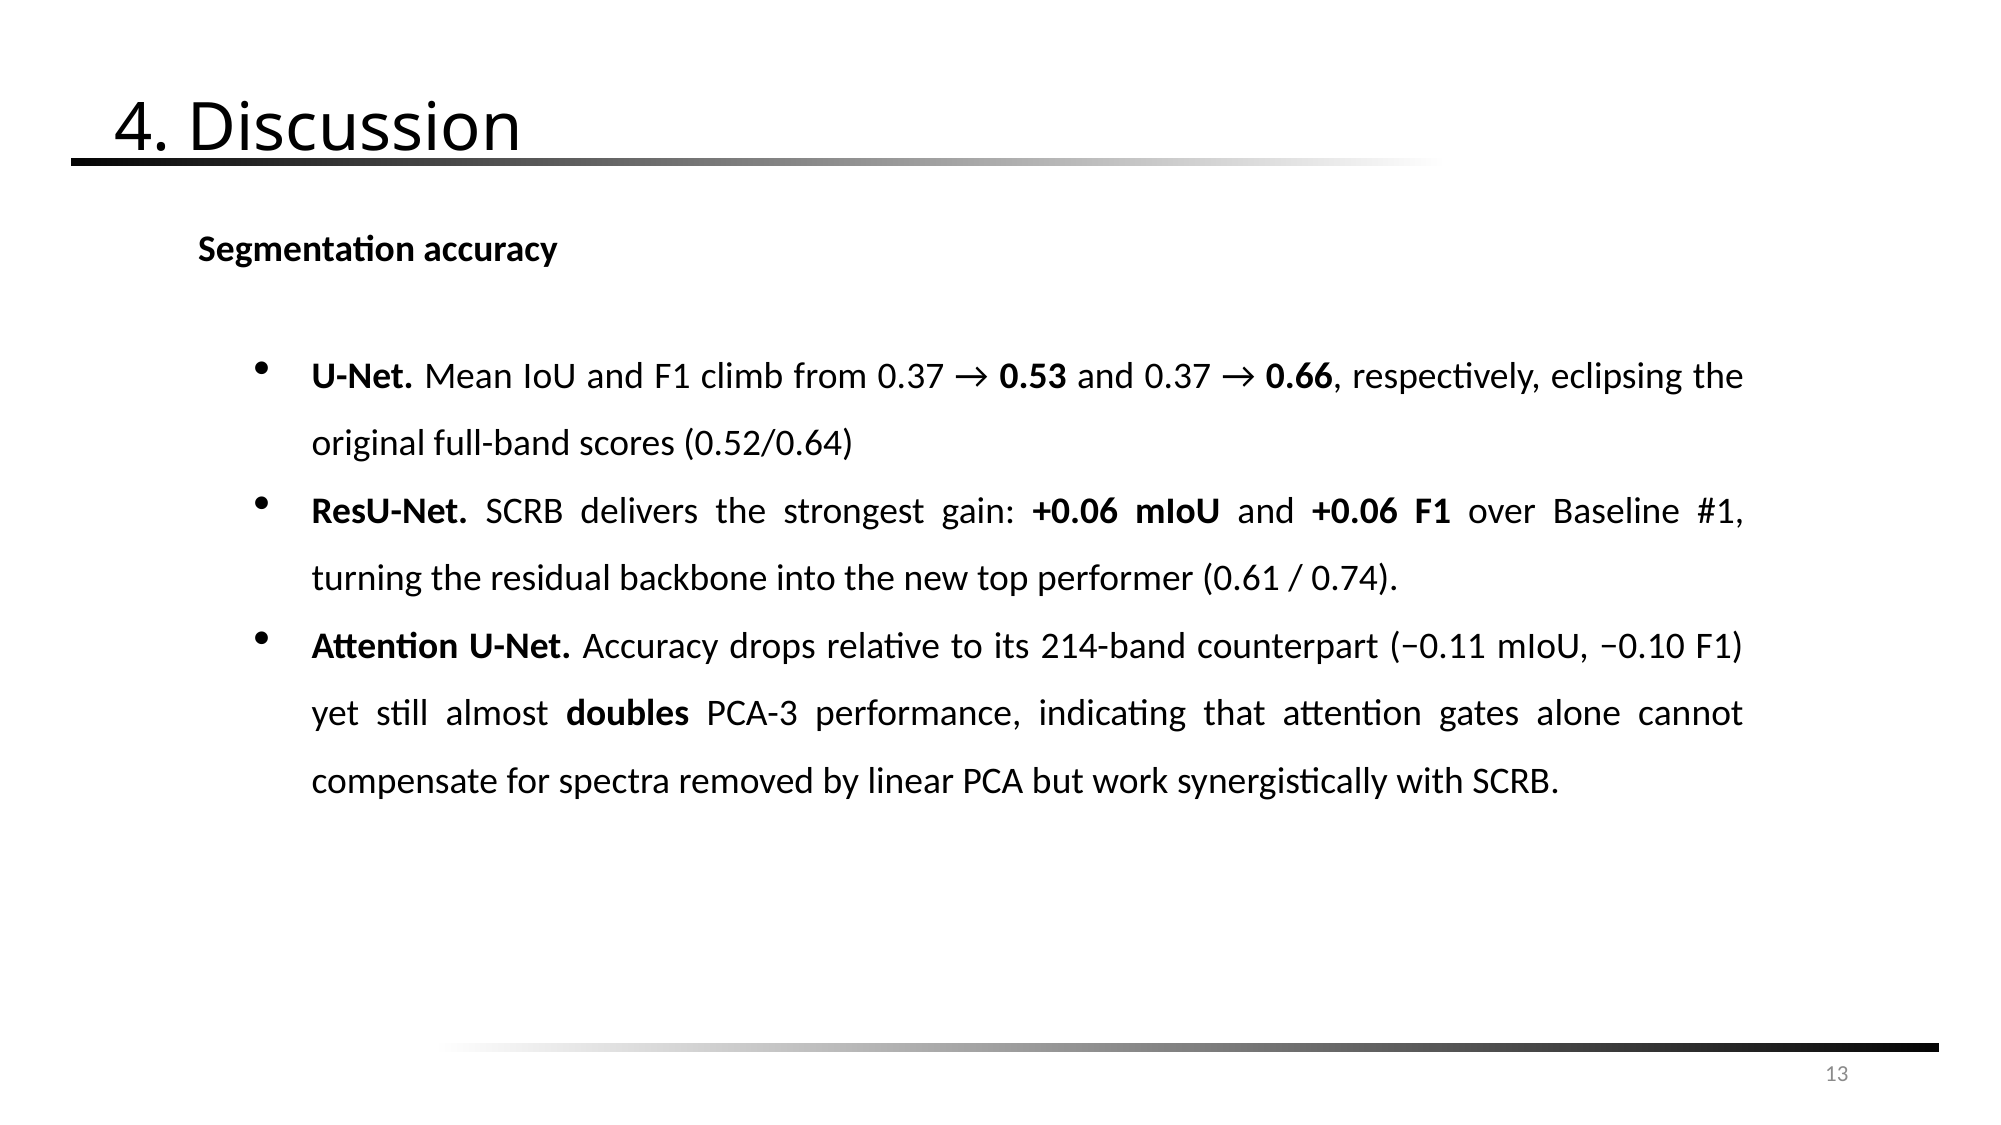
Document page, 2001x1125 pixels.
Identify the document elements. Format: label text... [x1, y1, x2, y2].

text_box 4. Discussion [99, 84, 1706, 173]
text_box U-Net. Mean IoU and F1 climb from 0.37 → 0.53 and 0.37 → 0.66, respectively, eclipsing the original full-band scores (0.52/0.64) ResU-Net. SCRB delivers the strongest gain: +0.06 mIoU and +0.06 F1 over Baseline #1, turning the residual backbone into the new top performer (0.61 / 0.74). Attention U-Net. Accuracy drops relative to its 214-band counterpart (−0.11 mIoU, −0.10 F1) yet still almost doubles PCA-3 performance, indicating that attention gates alone cannot compensate for spectra removed by linear PCA but work synergistically with SCRB. [240, 320, 1760, 808]
slide_number 13 [1413, 1042, 1864, 1103]
text_box Segmentation accuracy [183, 216, 1184, 276]
